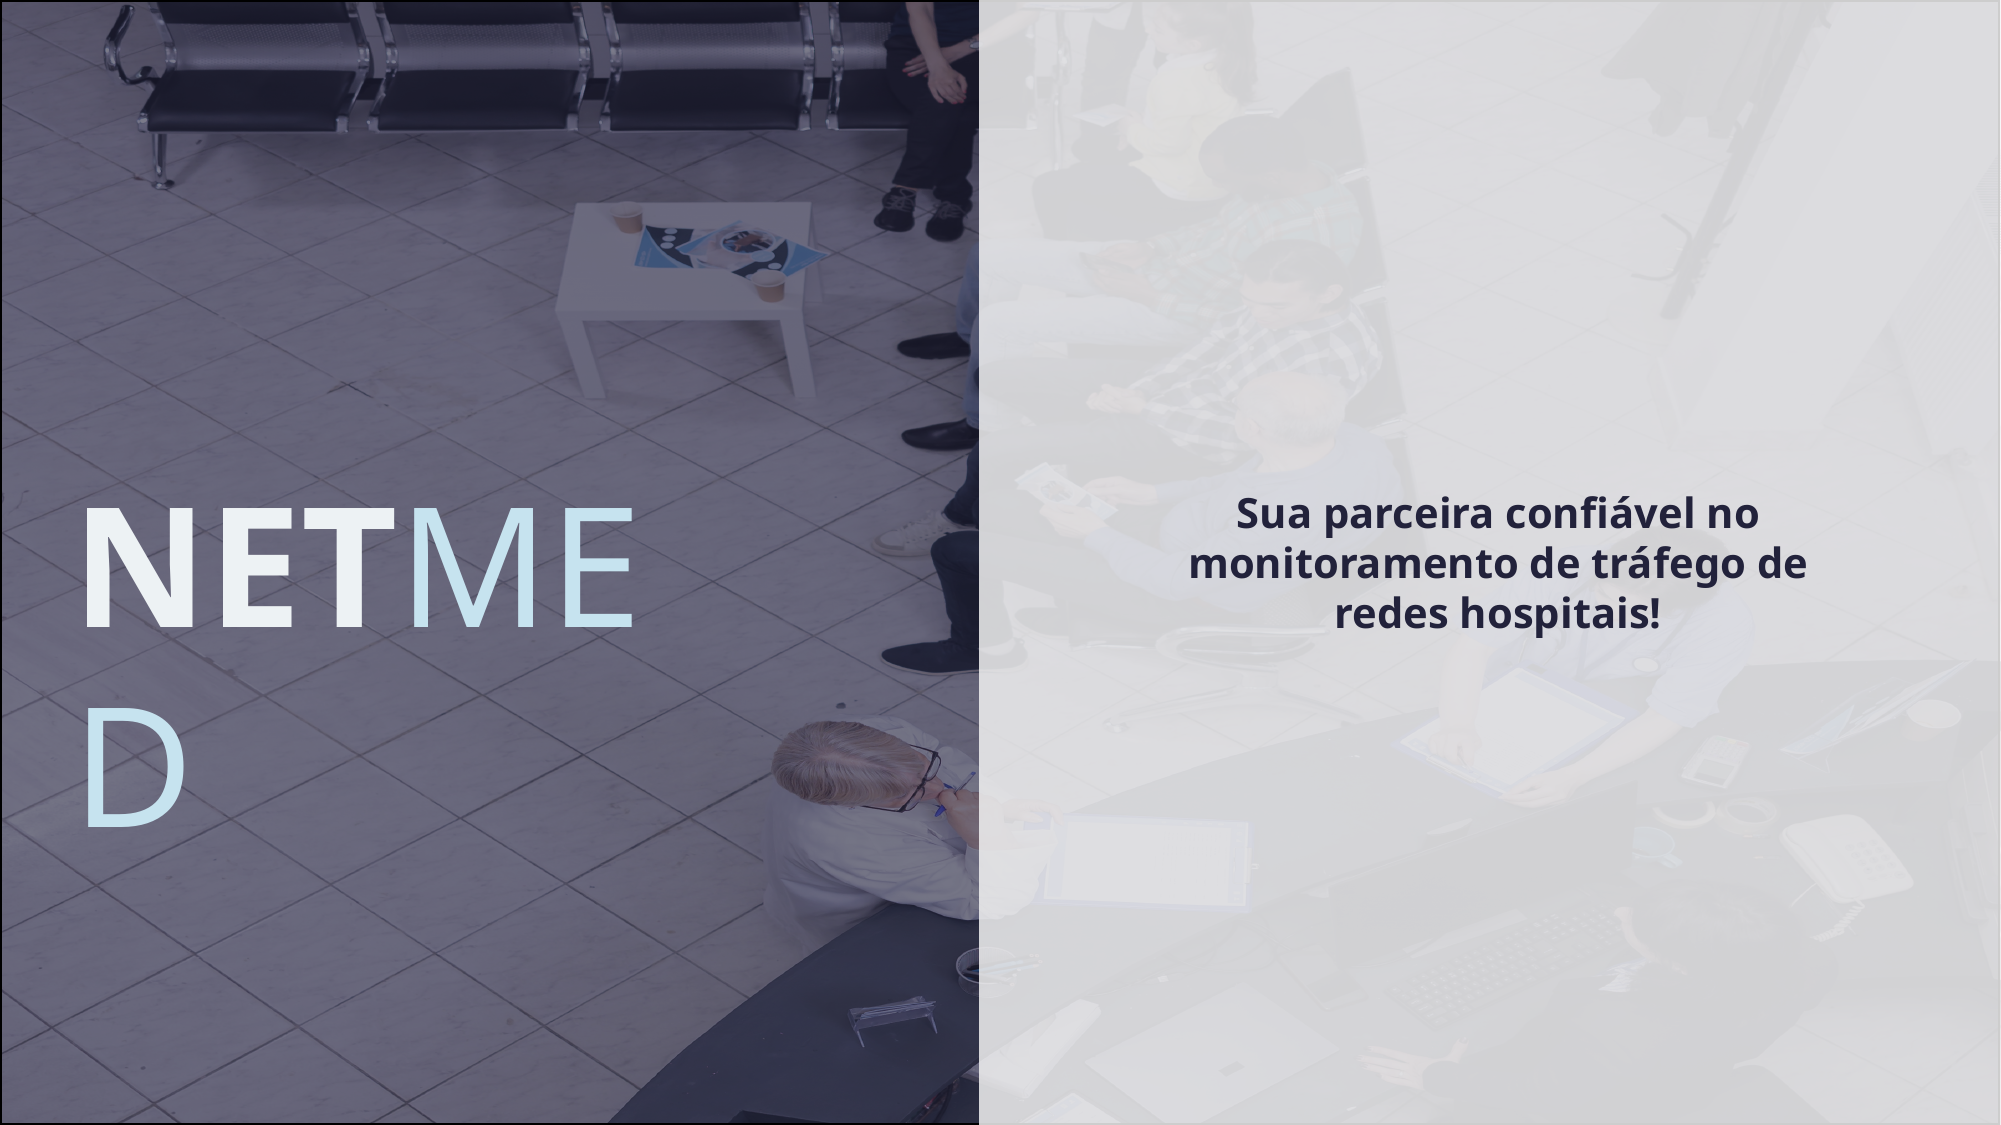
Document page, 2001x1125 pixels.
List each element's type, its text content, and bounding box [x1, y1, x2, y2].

text_box [0, 0, 977, 1125]
text_box Sua parceira confiável no monitoramento de tráfego de redes hospitais! [1158, 479, 1839, 644]
text_box NETMED [57, 453, 733, 869]
text_box [977, 0, 2000, 1125]
